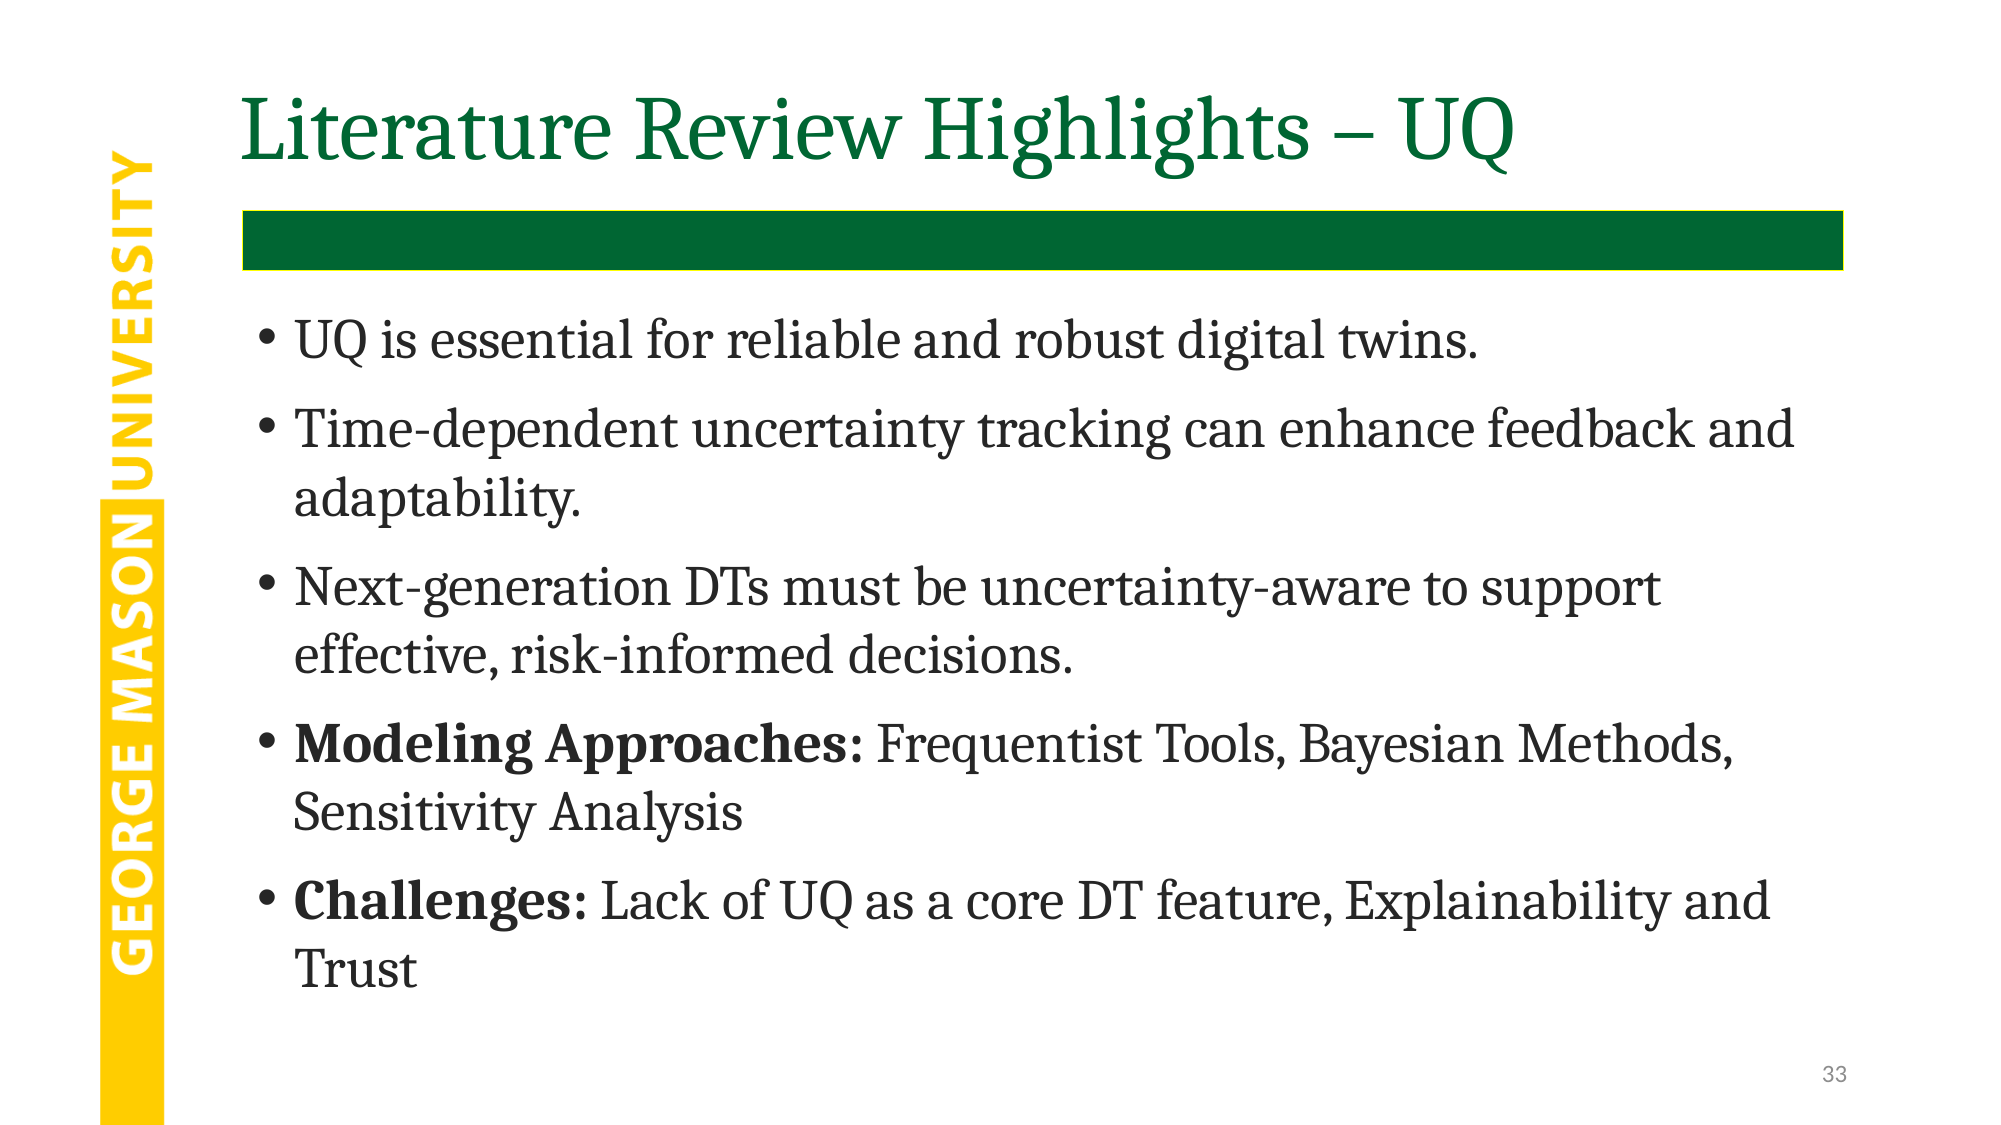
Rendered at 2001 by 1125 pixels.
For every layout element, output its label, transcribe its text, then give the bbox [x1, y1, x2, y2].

list UQ is essential for reliable and robust digital twins. Time-dependent uncertainty tracking can enhance feedback and adaptability. Next-generation DTs must be uncertainty-aware to support effective, risk-informed decisions. Modeling Approaches: Frequentist Tools, Bayesian Methods, Sensitivity Analysis Challenges: Lack of UQ as a core DT feature, Explainability and Trust [242, 294, 1844, 1014]
title Literature Review Highlights – UQ [224, 44, 1863, 187]
picture [74, 115, 188, 1125]
slide_number 33 [1412, 1042, 1863, 1103]
